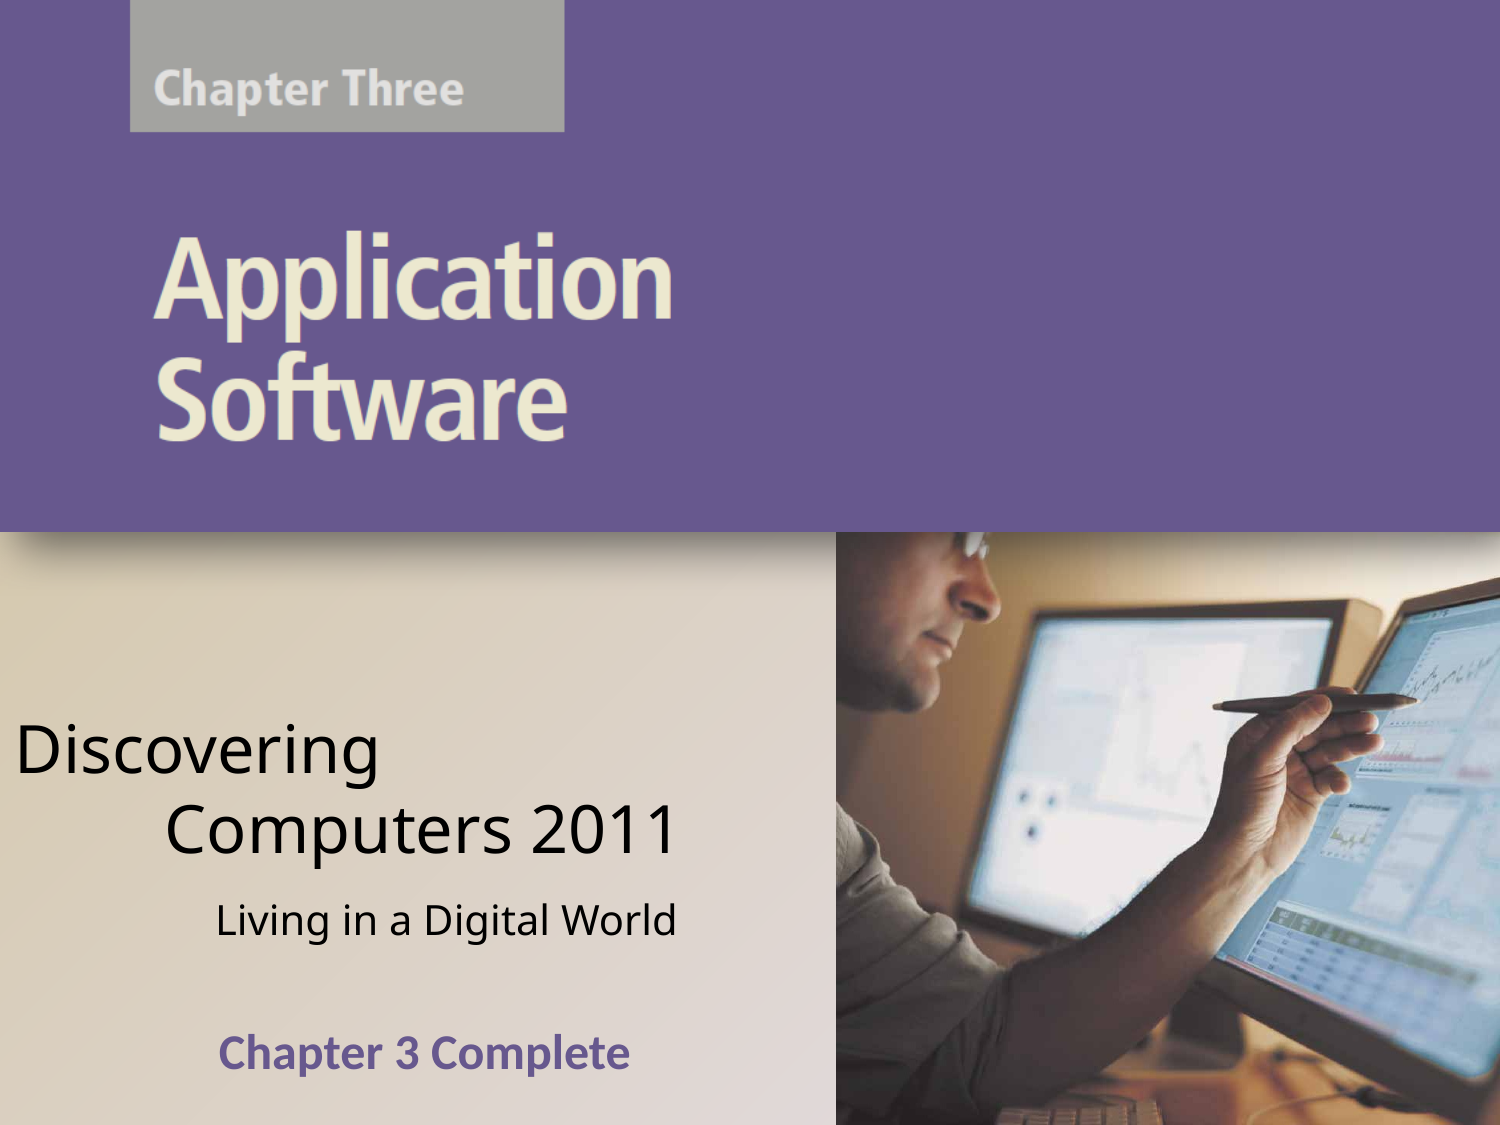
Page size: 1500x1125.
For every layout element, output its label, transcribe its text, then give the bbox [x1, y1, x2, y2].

picture [836, 542, 1500, 1125]
text_box Chapter 3 Complete [24, 1012, 825, 1088]
picture [0, 0, 1500, 532]
